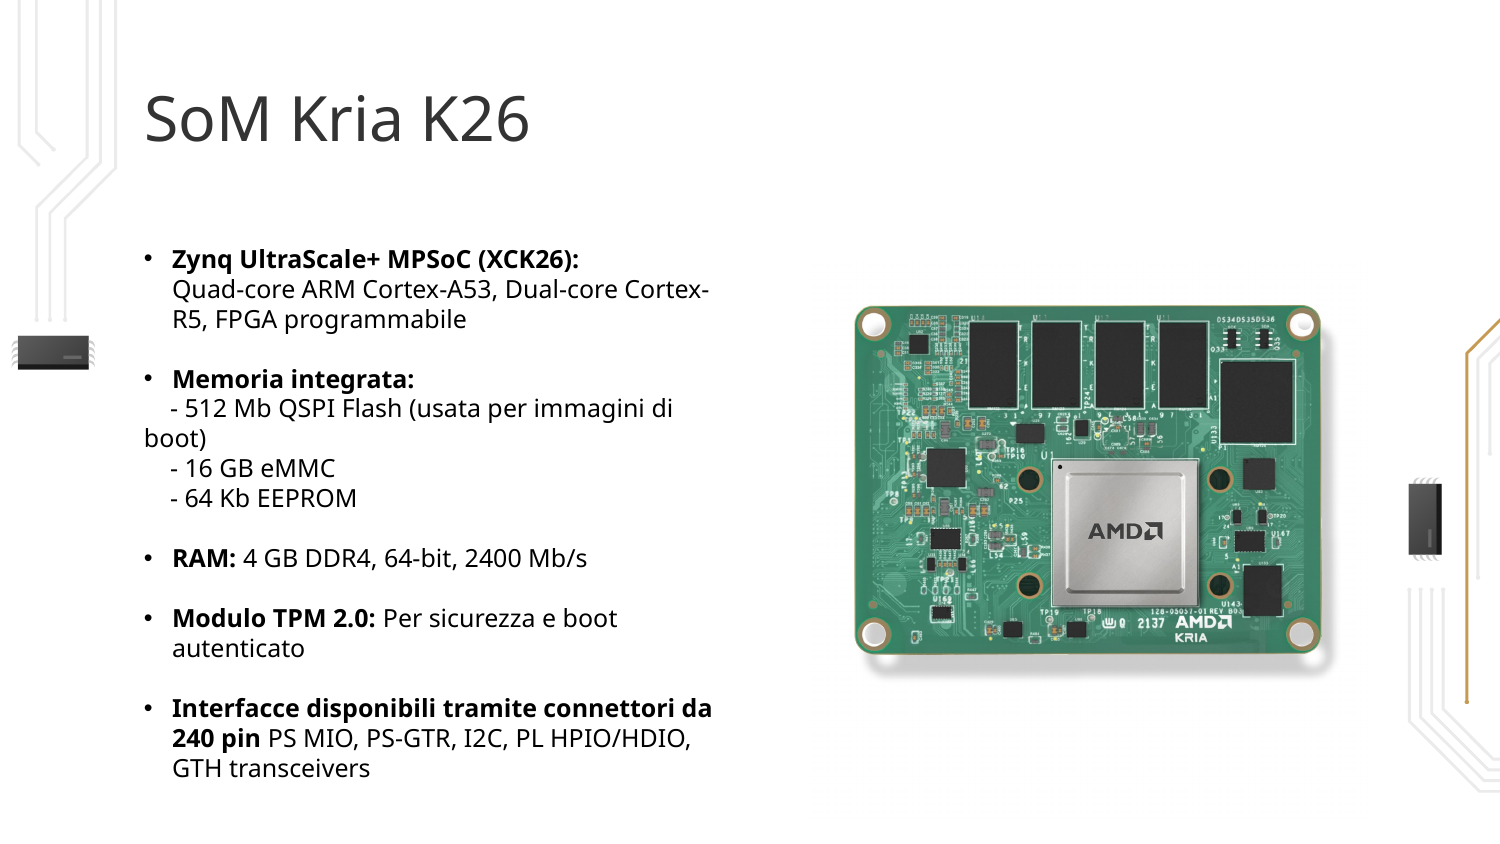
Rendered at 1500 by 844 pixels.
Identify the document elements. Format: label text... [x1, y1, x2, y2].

picture [11, 335, 95, 370]
picture [1409, 478, 1442, 561]
title SoM Kria K26 [129, 64, 1393, 159]
text_box Zynq UltraScale+ MPSoC (XCK26): Quad-core ARM Cortex-A53, Dual-core Cortex-R5, FPGA programmabile Memoria integrata: - 512 Mb QSPI Flash (usata per immagini di boot) - 16 GB eMMC - 64 Kb EEPROM RAM: 4 GB DDR4, 64-bit, 2400 Mb/s Modulo TPM 2.0: Per sicurezza e boot autenticato Interfacce disponibili tramite connettori da 240 pin PS MIO, PS-GTR, I2C, PL HPIO/HDIO, GTH transceivers [129, 158, 750, 718]
picture [807, 259, 1368, 820]
